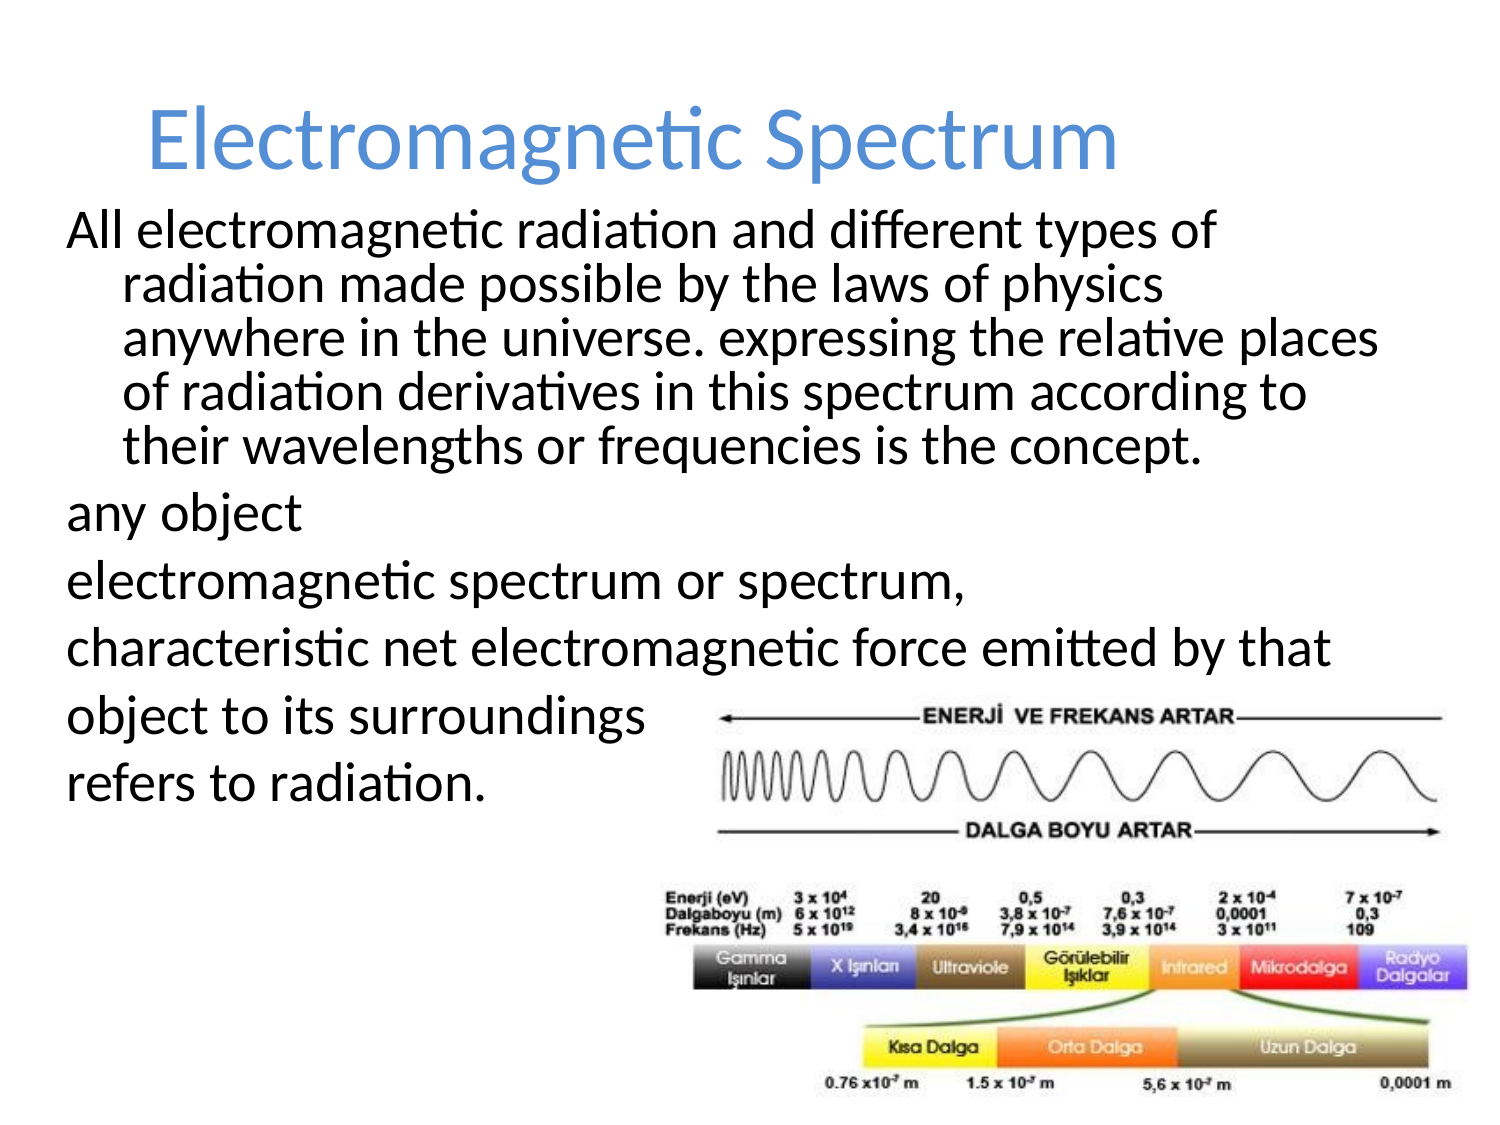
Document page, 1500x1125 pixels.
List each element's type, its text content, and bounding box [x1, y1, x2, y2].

title Electromagnetic Spectrum [144, 75, 1356, 190]
picture [660, 695, 1472, 1097]
text_box All electromagnetic radiation and different types of radiation made possible by the laws of physics anywhere in the universe. expressing the relative places of radiation derivatives in this spectrum according to their wavelengths or frequencies is the concept. any object electromagnetic spectrum or spectrum, characteristic net electromagnetic force emitted by that object to its surroundings refers to radiation. [64, 190, 1397, 813]
